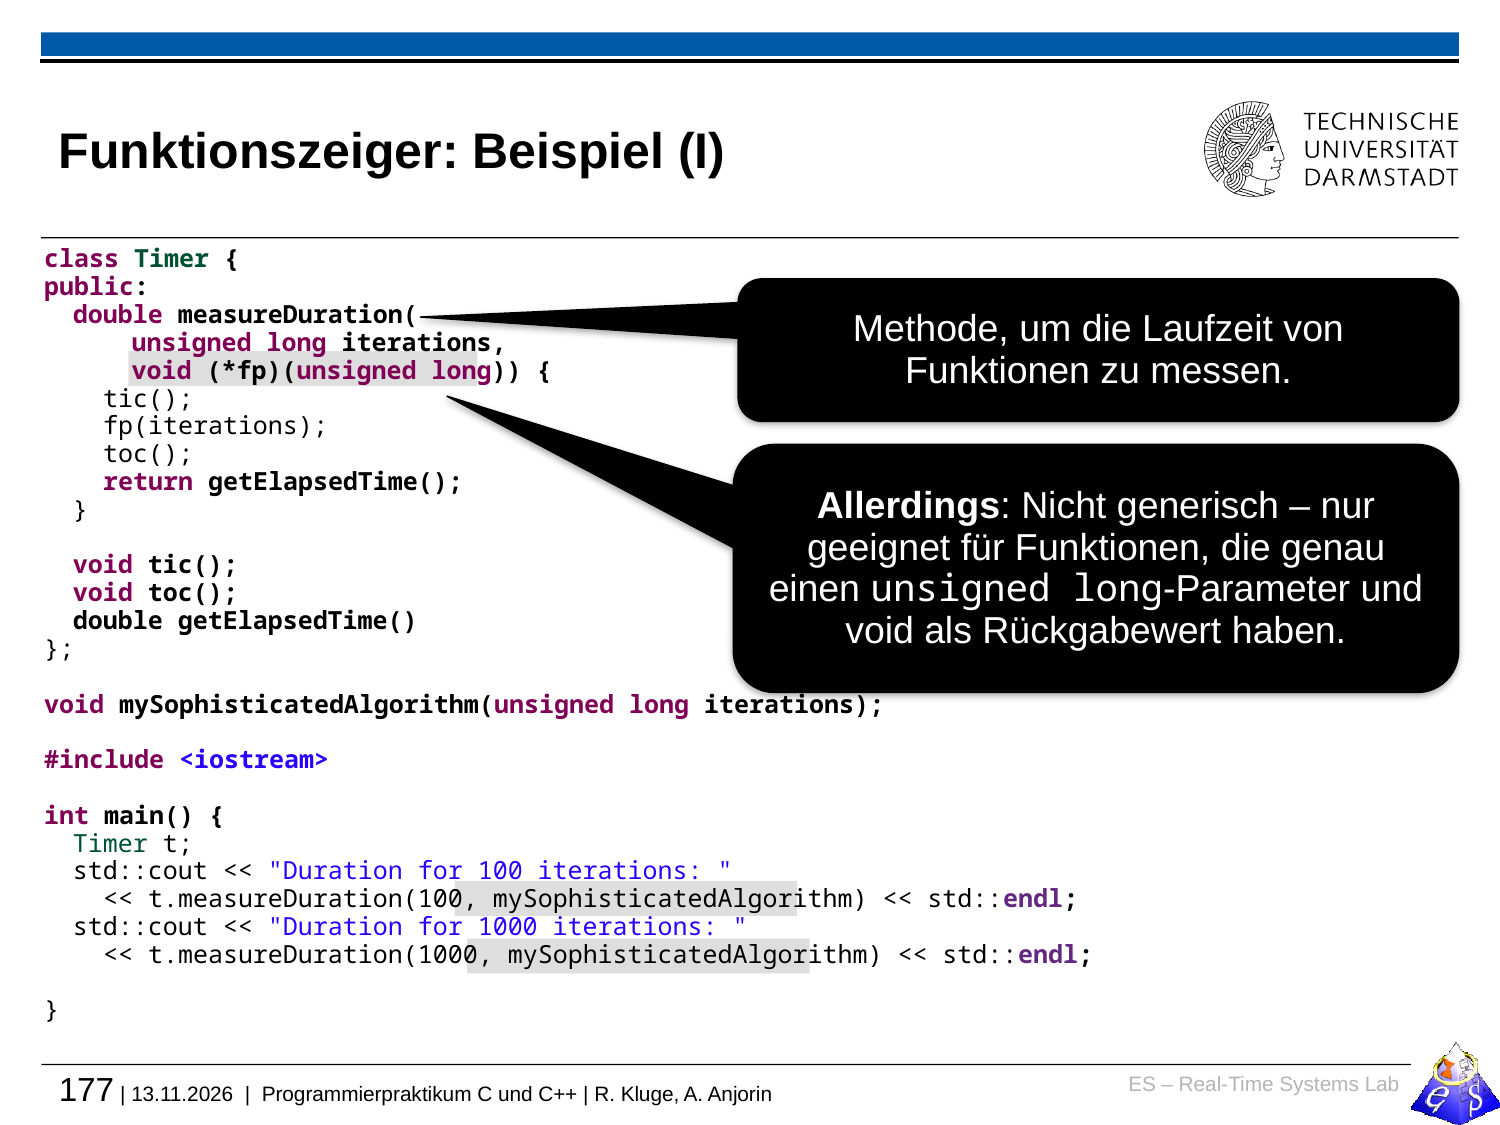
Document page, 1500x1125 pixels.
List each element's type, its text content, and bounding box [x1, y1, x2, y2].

text_box class Timer { public: double measureDuration( unsigned long iterations, void (*fp)(unsigned long)) { tic(); fp(iterations); toc(); return getElapsedTime(); } void tic(); void toc(); double getElapsedTime() }; void mySophisticatedAlgorithm(unsigned long iterations); #include <iostream> int main() { Timer t; std::cout << "Duration for 100 iterations: " << t.measureDuration(100, mySophisticatedAlgorithm) << std::endl; std::cout << "Duration for 1000 iterations: " << t.measureDuration(1000, mySophisticatedAlgorithm) << std::endl; } [29, 238, 1377, 1060]
text_box Allerdings: Nicht generisch – nur geeignet für Funktionen, die genau einen unsigned long-Parameter und void als Rückgabewert haben. [446, 395, 1460, 694]
text_box Methode, um die Laufzeit von Funktionen zu messen. [419, 278, 1460, 423]
picture [1187, 84, 1483, 214]
picture [1411, 1041, 1500, 1125]
title Funktionszeiger: Beispiel (I) [58, 80, 1187, 218]
